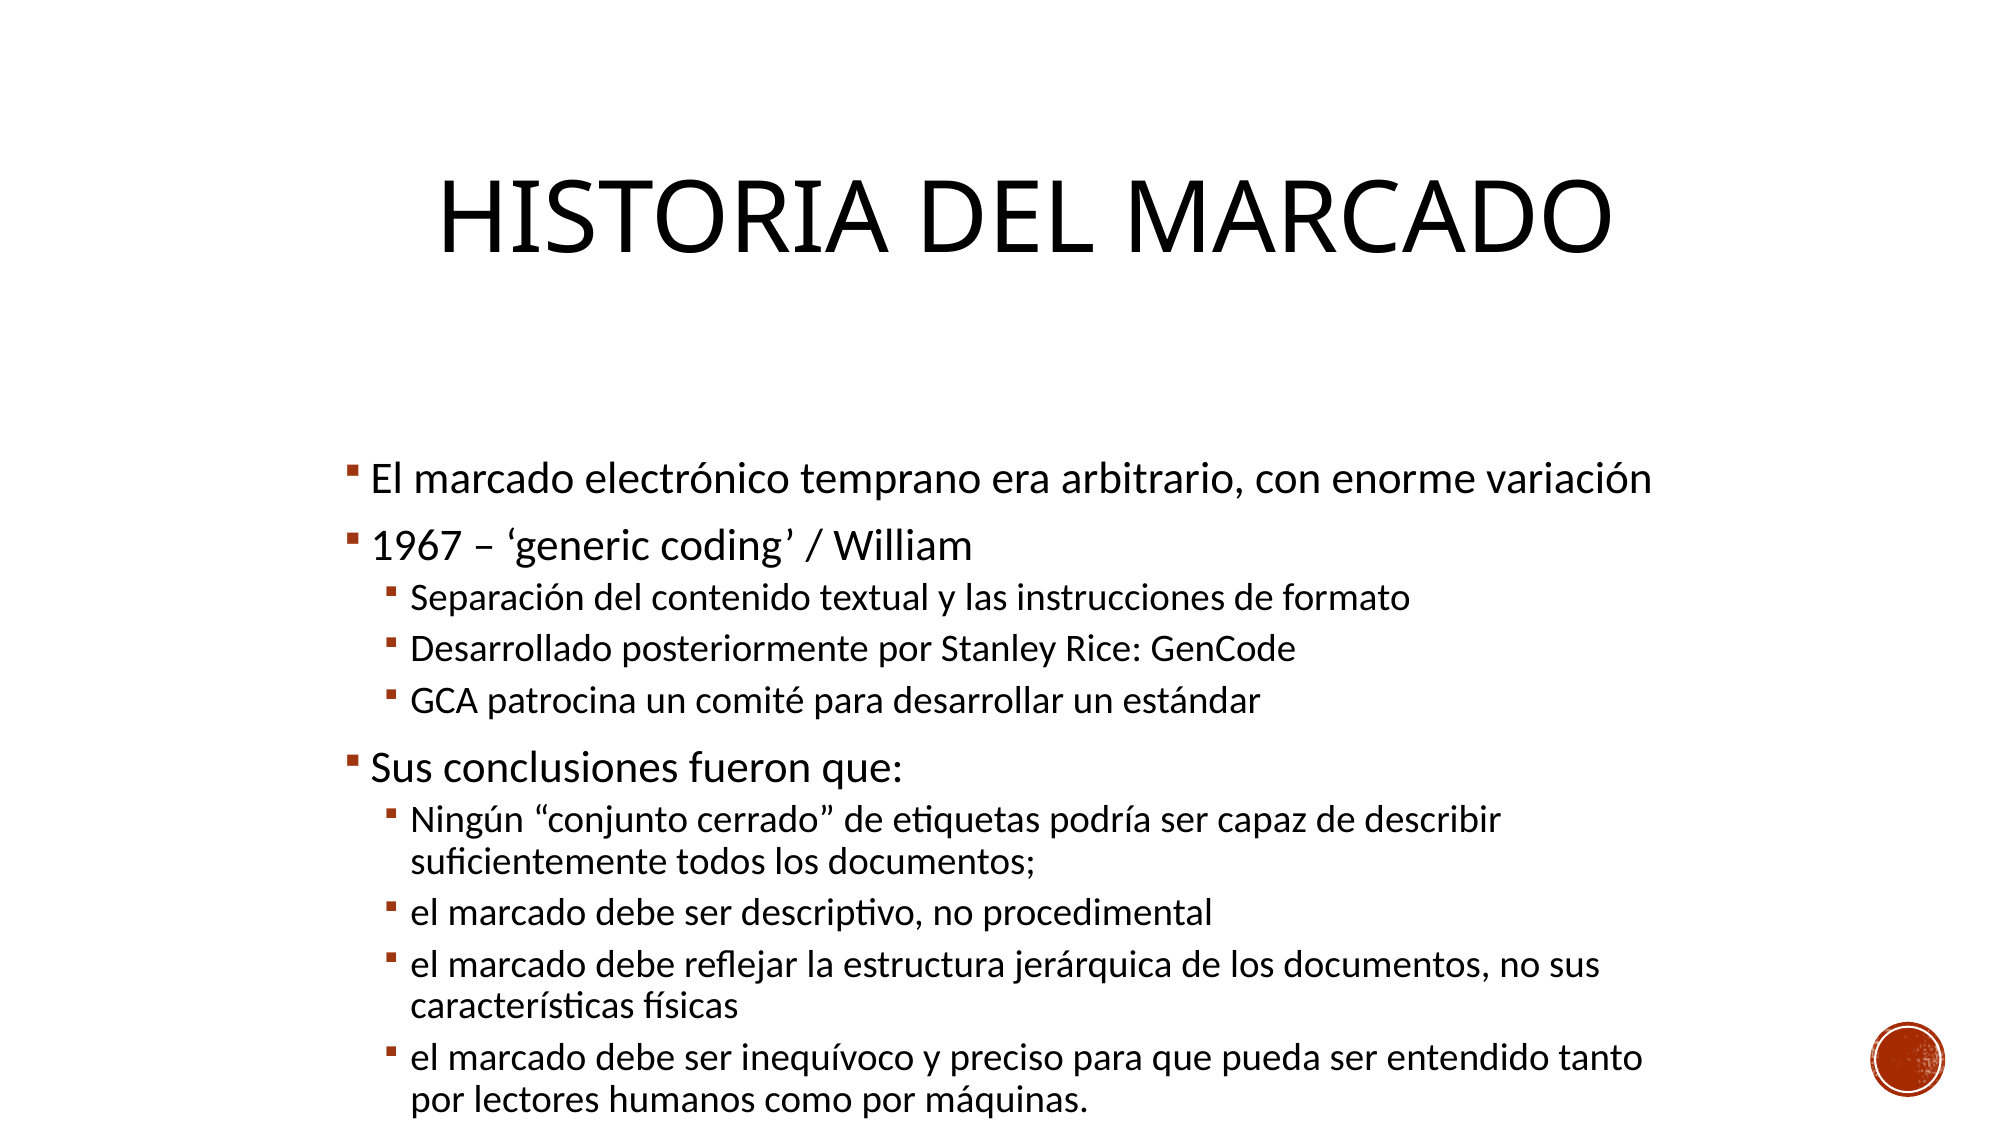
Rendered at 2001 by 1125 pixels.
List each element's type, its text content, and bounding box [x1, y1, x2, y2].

title Historia del marcado [420, 172, 1746, 269]
list El marcado electrónico temprano era arbitrario, con enorme variación 1967 – ‘generic coding’ / William Separación del contenido textual y las instrucciones de formato Desarrollado posteriormente por Stanley Rice: GenCode GCA patrocina un comité para desarrollar un estándar Sus conclusiones fueron que: Ningún “conjunto cerrado” de etiquetas podría ser capaz de describir suficientemente todos los documentos; el marcado debe ser descriptivo, no procedimental el marcado debe reflejar la estructura jerárquica de los documentos, no sus características físicas el marcado debe ser inequívoco y preciso para que pueda ser entendido tanto por lectores humanos como por máquinas. [329, 373, 1671, 1125]
